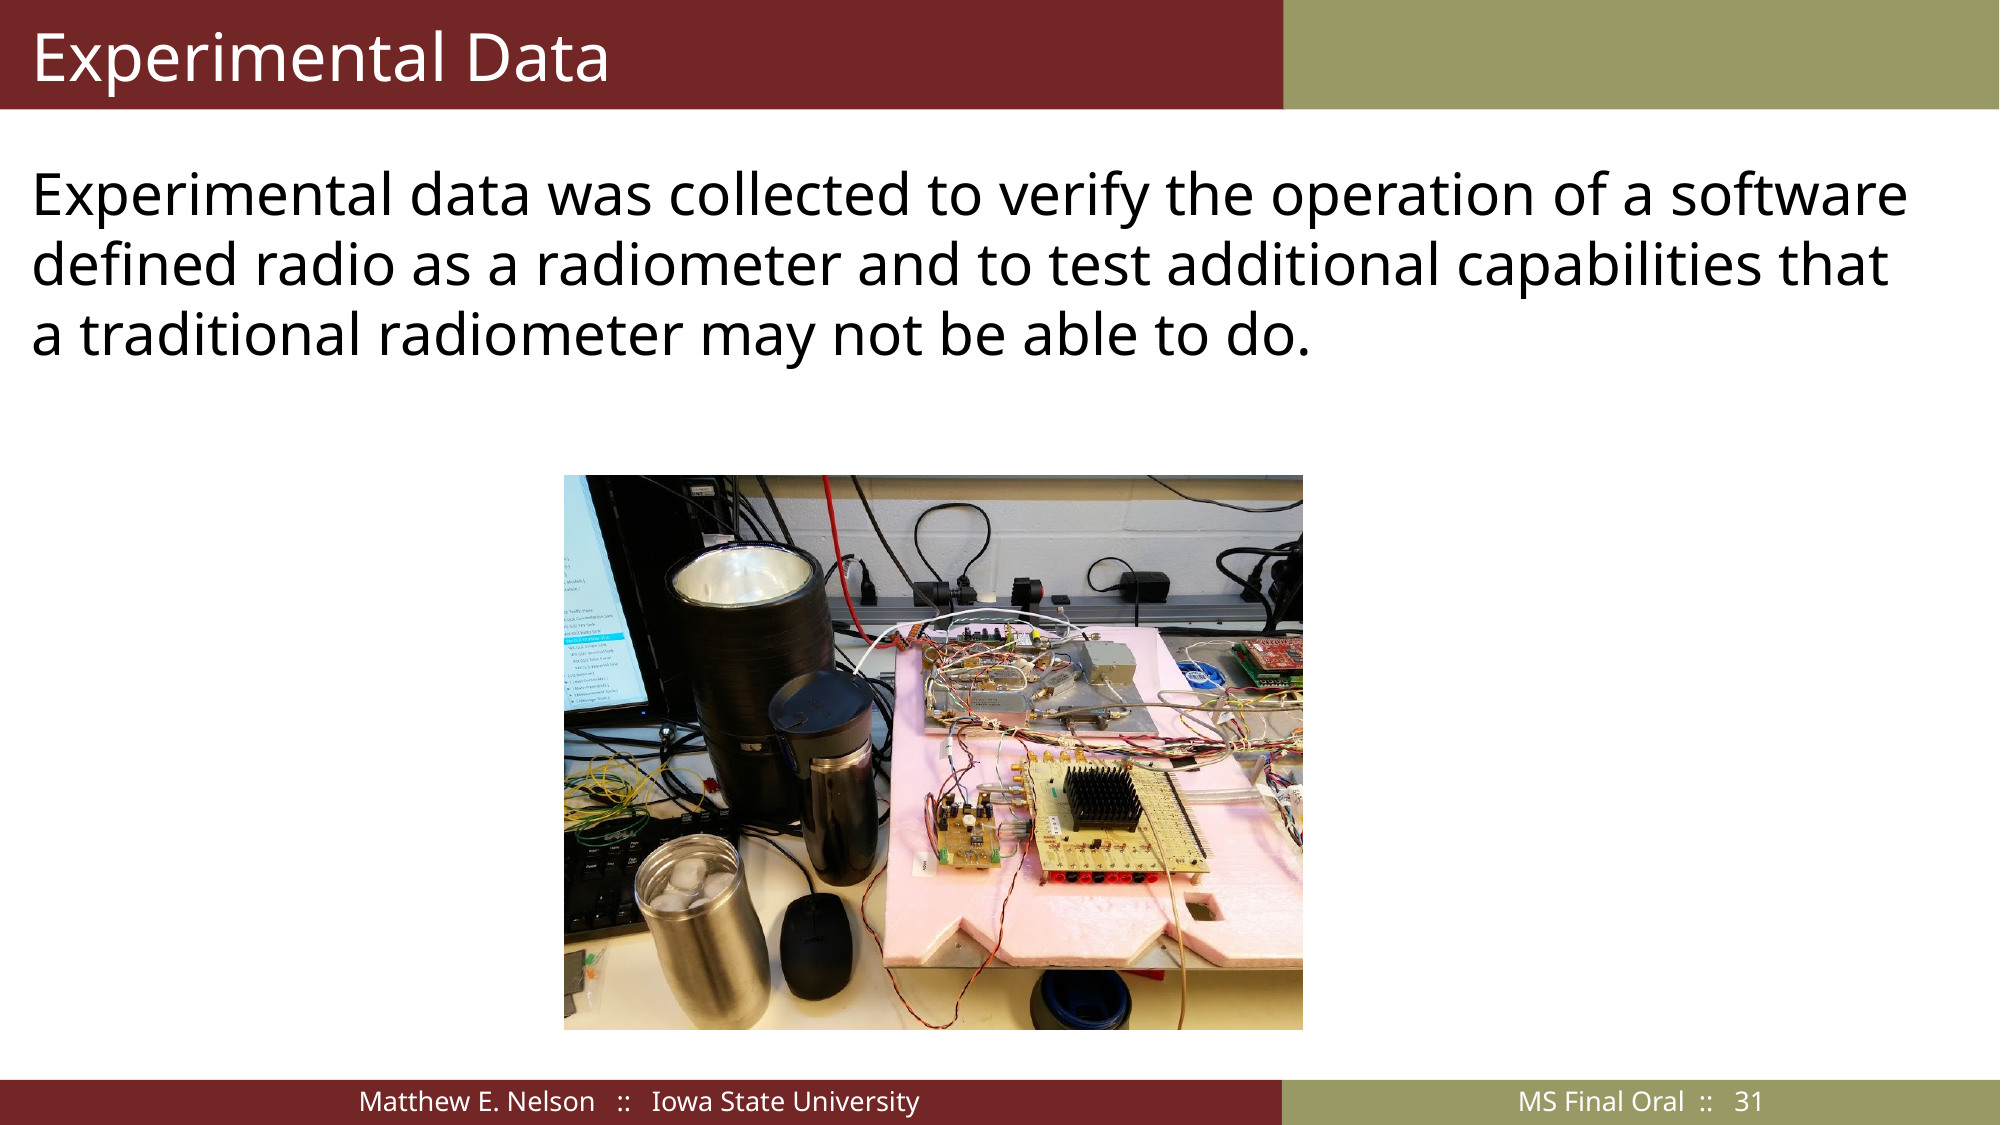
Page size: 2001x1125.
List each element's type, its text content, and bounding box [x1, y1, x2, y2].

title Experimental Data [16, 0, 1284, 110]
list Experimental data was collected to verify the operation of a software defined radio as a radiometer and to test additional capabilities that a traditional radiometer may not be able to do. [16, 149, 1950, 1063]
picture [563, 475, 1303, 1031]
